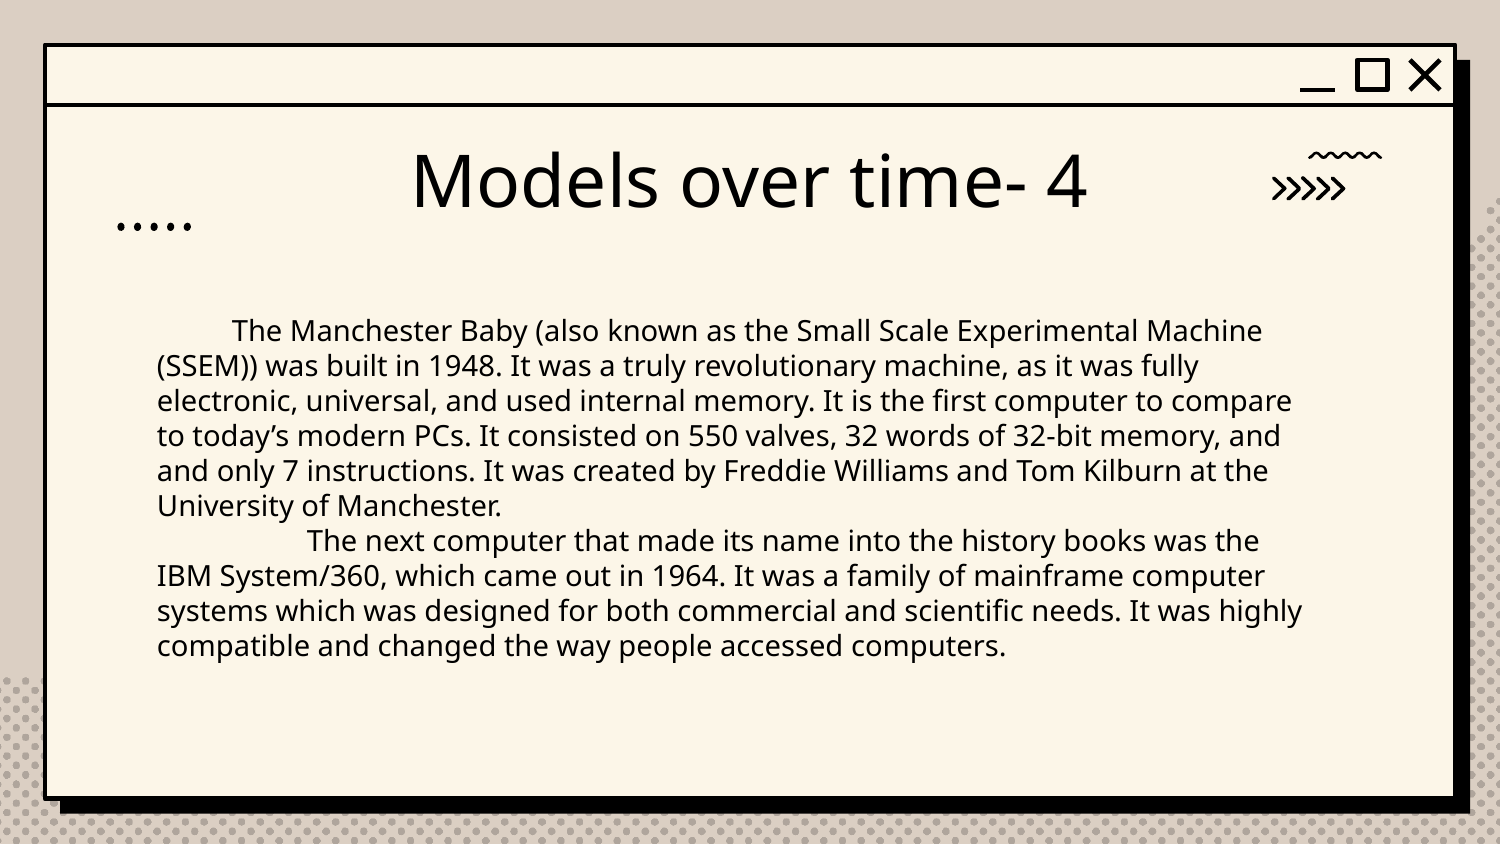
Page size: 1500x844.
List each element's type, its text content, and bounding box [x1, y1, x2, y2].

text_box [117, 222, 125, 231]
text_box [133, 222, 142, 231]
title Models over time- 4 [117, 120, 1383, 233]
text_box [1331, 176, 1346, 201]
text_box [1315, 176, 1331, 201]
text_box [167, 222, 175, 231]
text_box [1300, 176, 1317, 201]
text_box [1308, 151, 1383, 160]
text_box [150, 222, 158, 231]
text_box [1286, 176, 1301, 201]
text_box [183, 222, 191, 231]
text_box The Manchester Baby (also known as the Small Scale Experimental Machine (SSEM)) was built in 1948. It was a truly revolutionary machine, as it was fully electronic, universal, and used internal memory. It is the first computer to compare to today’s modern PCs. It consisted on 550 valves, 32 words of 32-bit memory, and and only 7 instructions. It was created by Freddie Williams and Tom Kilburn at the University of Manchester. The next computer that made its name into the history books was the IBM System/360, which came out in 1964. It was a family of mainframe computer systems which was designed for both commercial and scientific needs. It was highly compatible and changed the way people accessed computers. [141, 297, 1328, 710]
text_box [1272, 176, 1287, 201]
